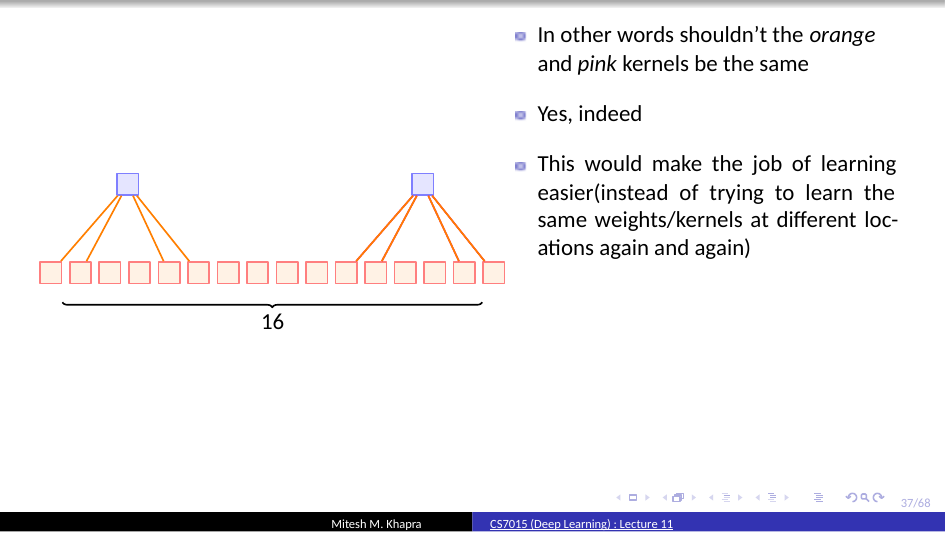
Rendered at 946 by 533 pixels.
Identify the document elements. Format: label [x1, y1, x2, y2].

picture [0, 0, 945, 8]
picture [515, 161, 527, 173]
picture [515, 31, 527, 43]
text_box [535, 18, 908, 261]
text_box [898, 493, 941, 510]
text_box [39, 173, 505, 284]
text_box [0, 511, 946, 532]
text_box [62, 302, 483, 334]
picture [515, 110, 527, 122]
